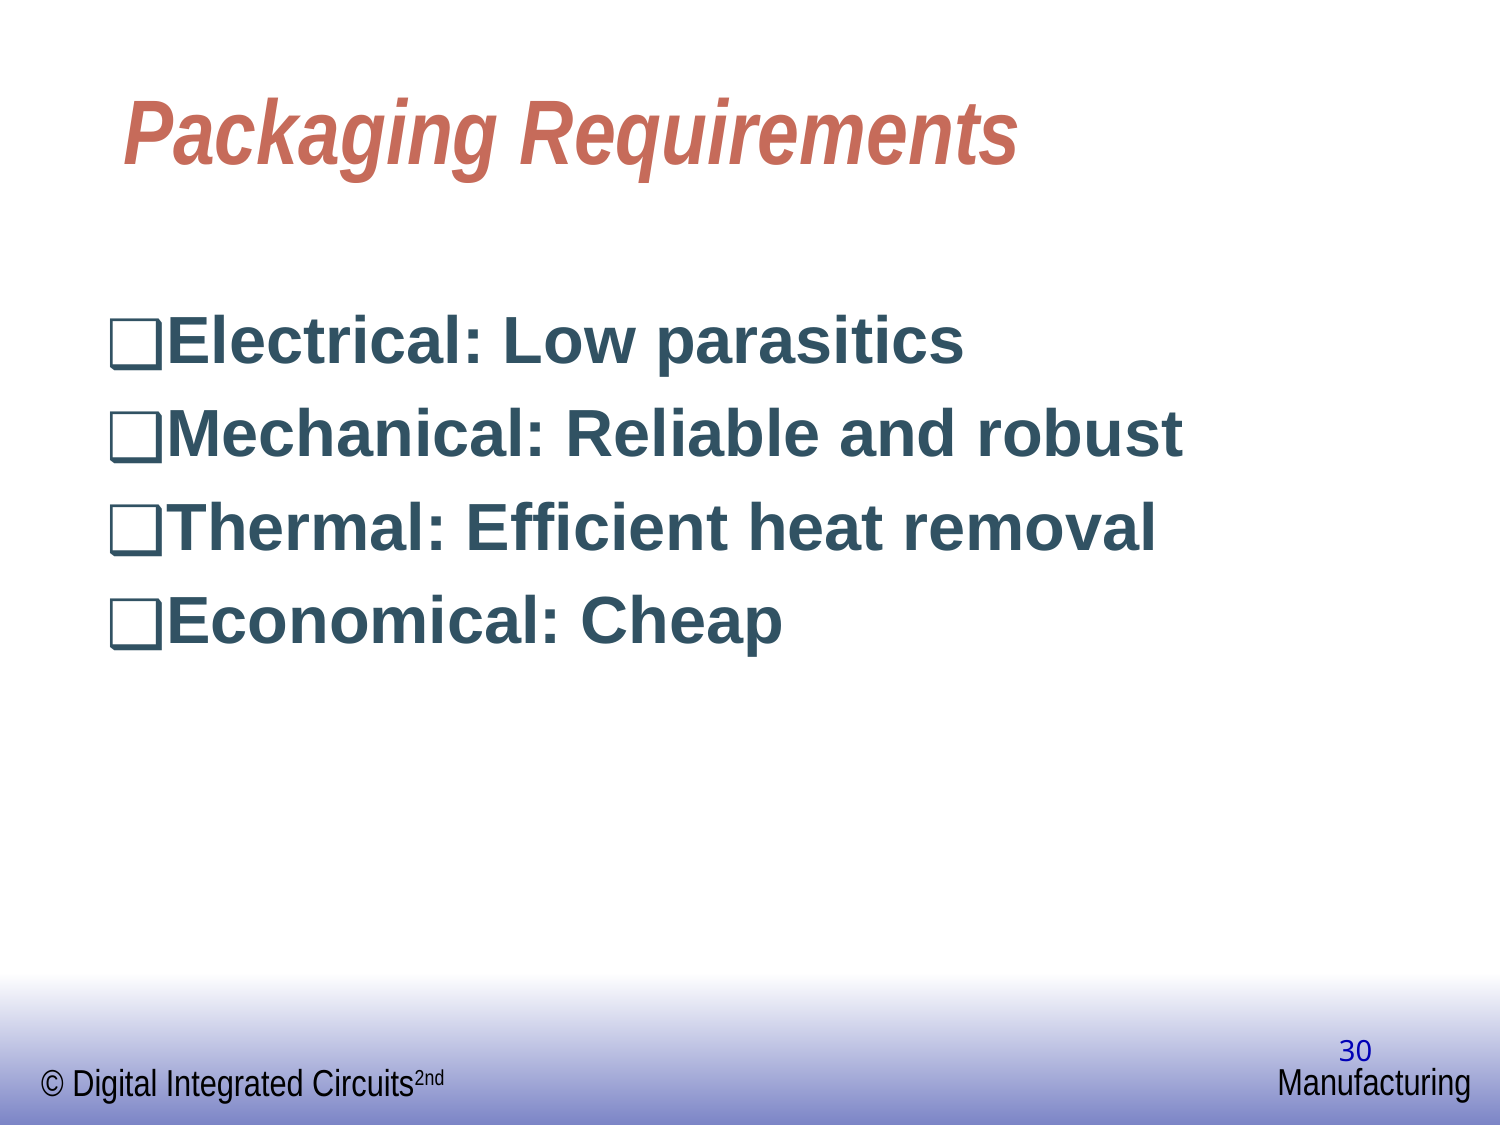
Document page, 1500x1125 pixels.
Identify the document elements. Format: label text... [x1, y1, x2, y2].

slide_number ‹#› [1074, 1025, 1388, 1100]
list Electrical: Low parasitics Mechanical: Reliable and robust Thermal: Efficient heat removal Economical: Cheap [91, 289, 1367, 965]
title Packaging Requirements [108, 72, 1384, 190]
